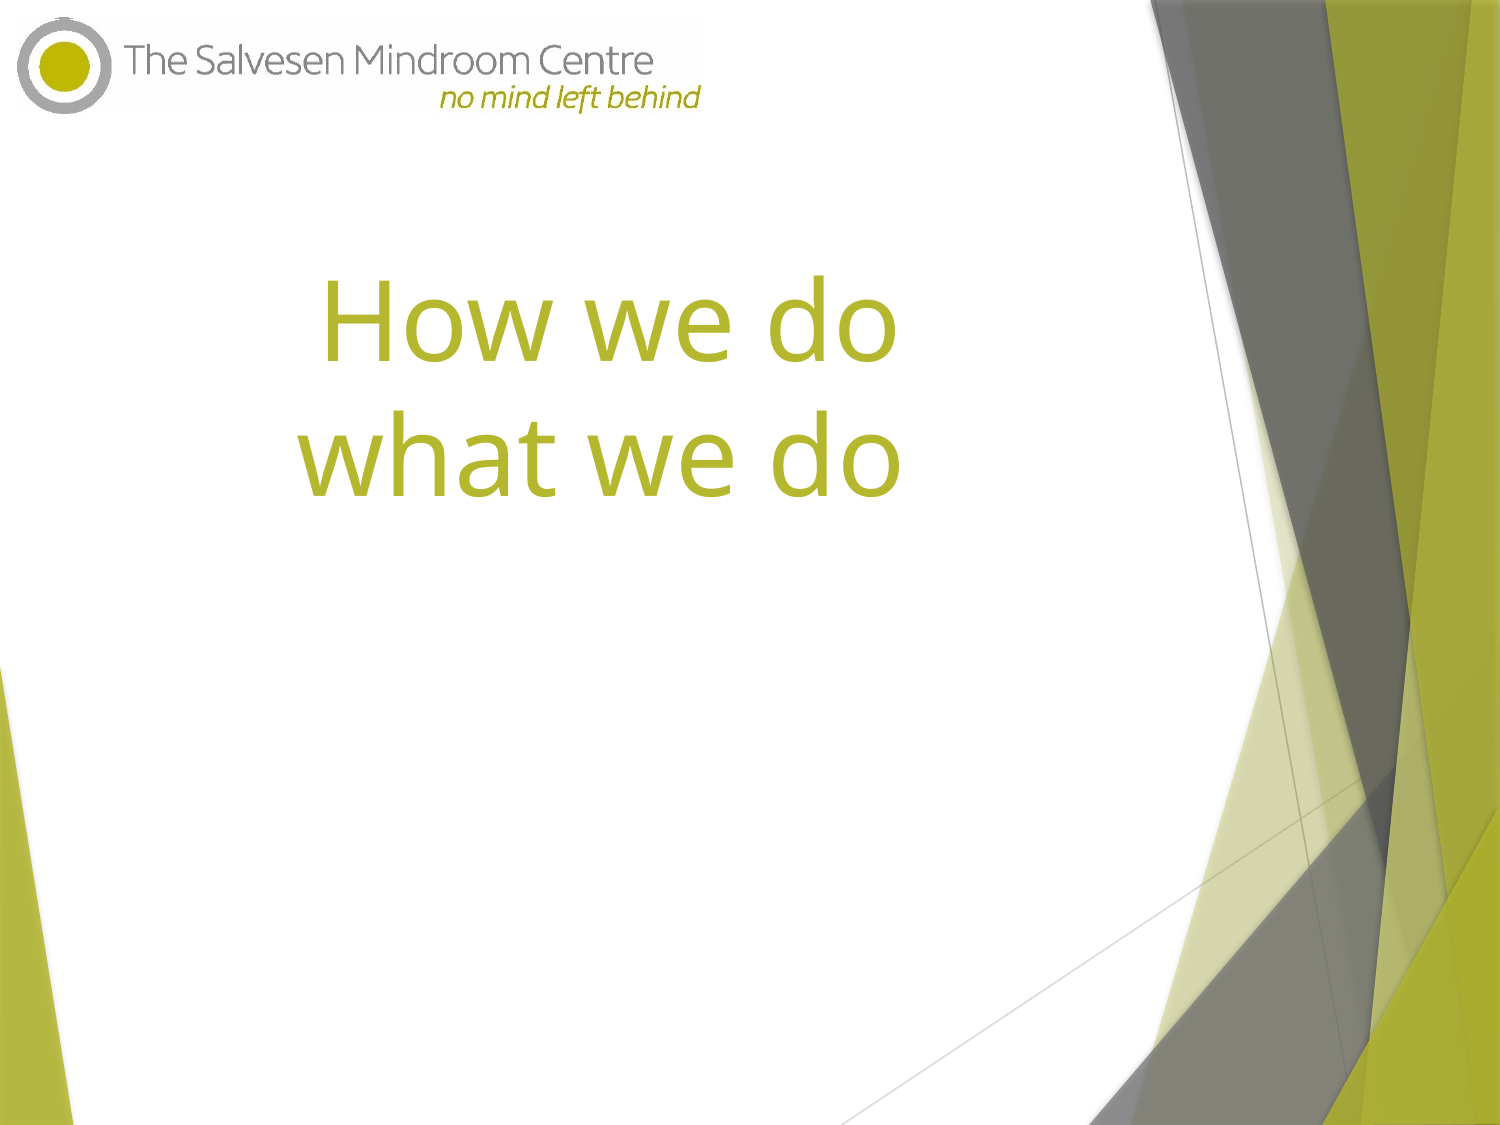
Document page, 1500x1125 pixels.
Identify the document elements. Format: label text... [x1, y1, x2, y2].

picture [17, 17, 701, 114]
text_box How we do what we do [204, 241, 1015, 526]
